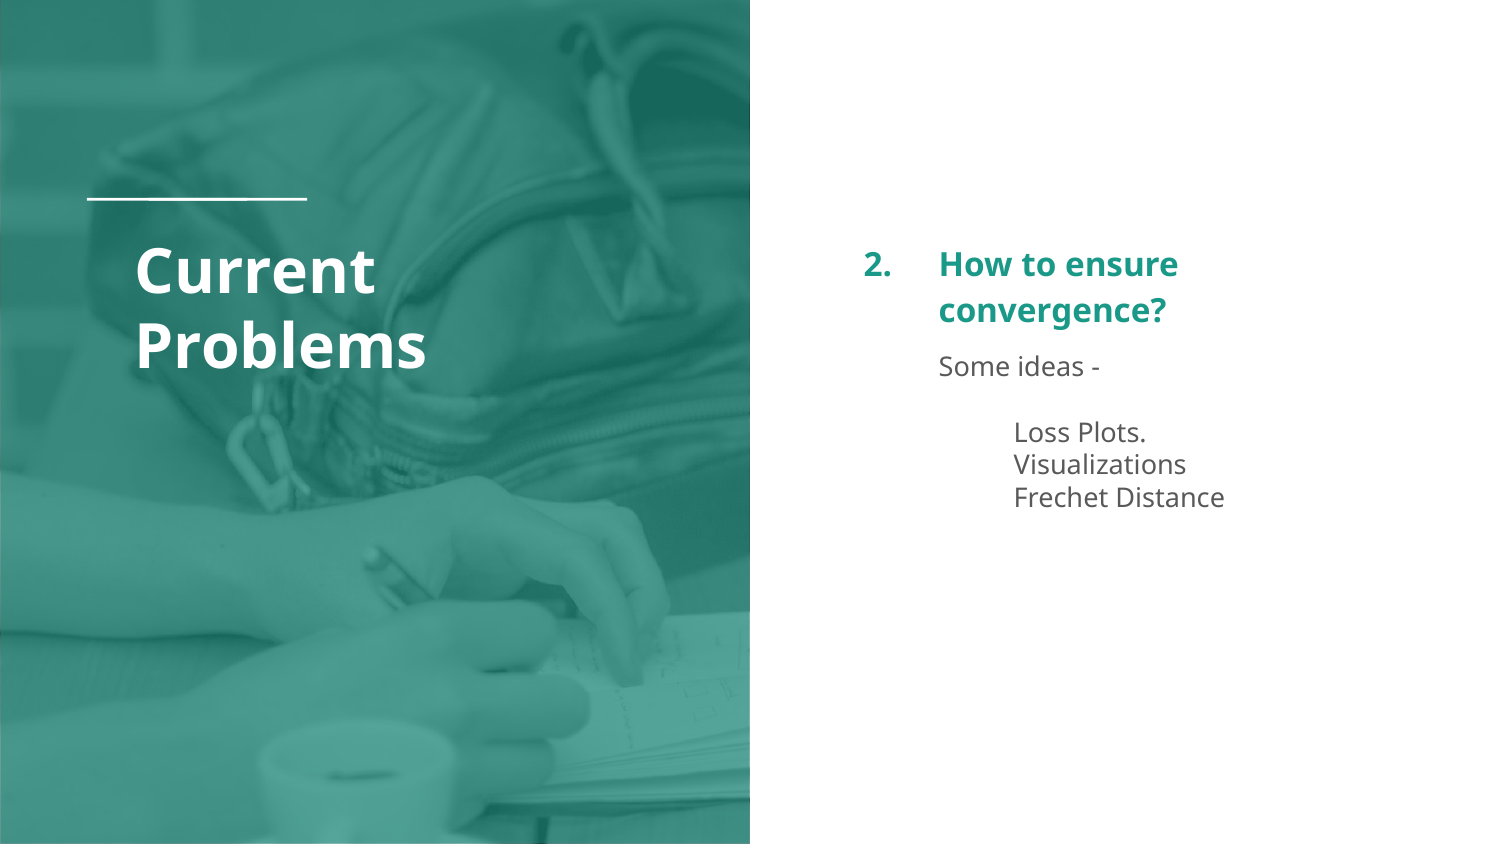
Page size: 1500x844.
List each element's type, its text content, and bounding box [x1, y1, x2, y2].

list 2. How to ensure convergence? Some ideas - Loss Plots. Visualizations Frechet Distance [848, 221, 1403, 593]
title Current Problems [119, 216, 662, 494]
